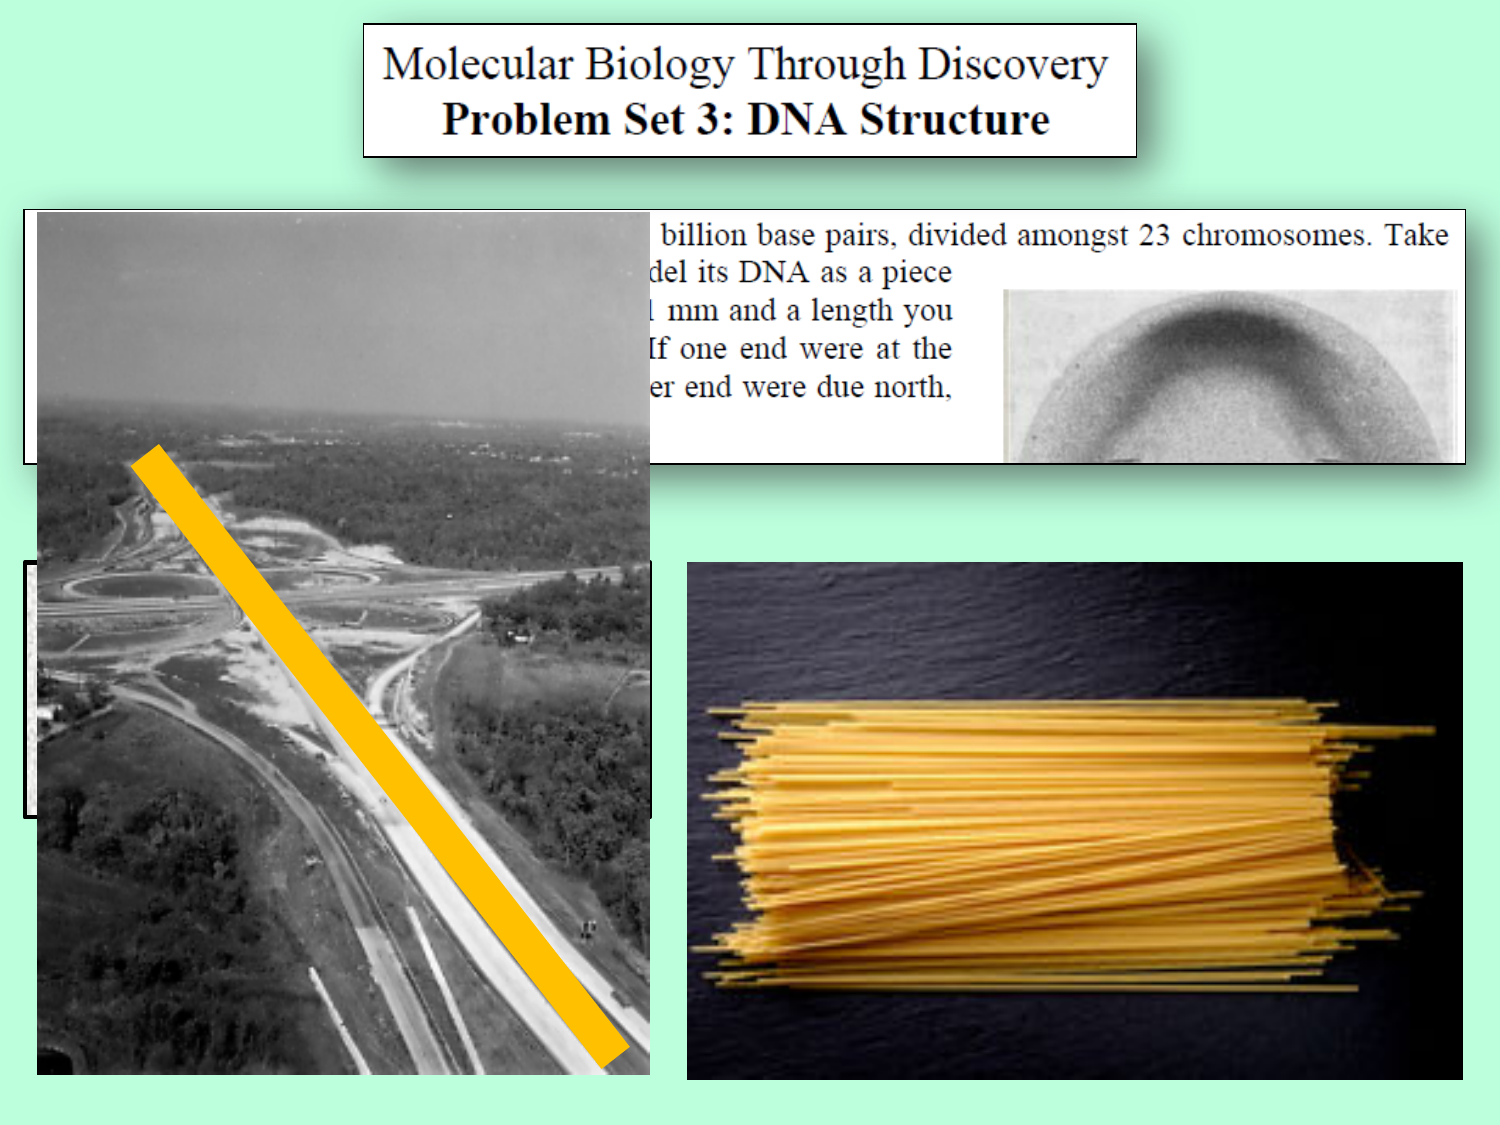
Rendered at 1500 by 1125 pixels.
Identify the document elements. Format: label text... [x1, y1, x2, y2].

text_box For question 4, what is a single strand of spaghetti supposed to represent in the model? [24, 562, 32, 818]
picture [24, 209, 1466, 1076]
picture [363, 24, 1137, 157]
picture [687, 562, 1463, 1080]
